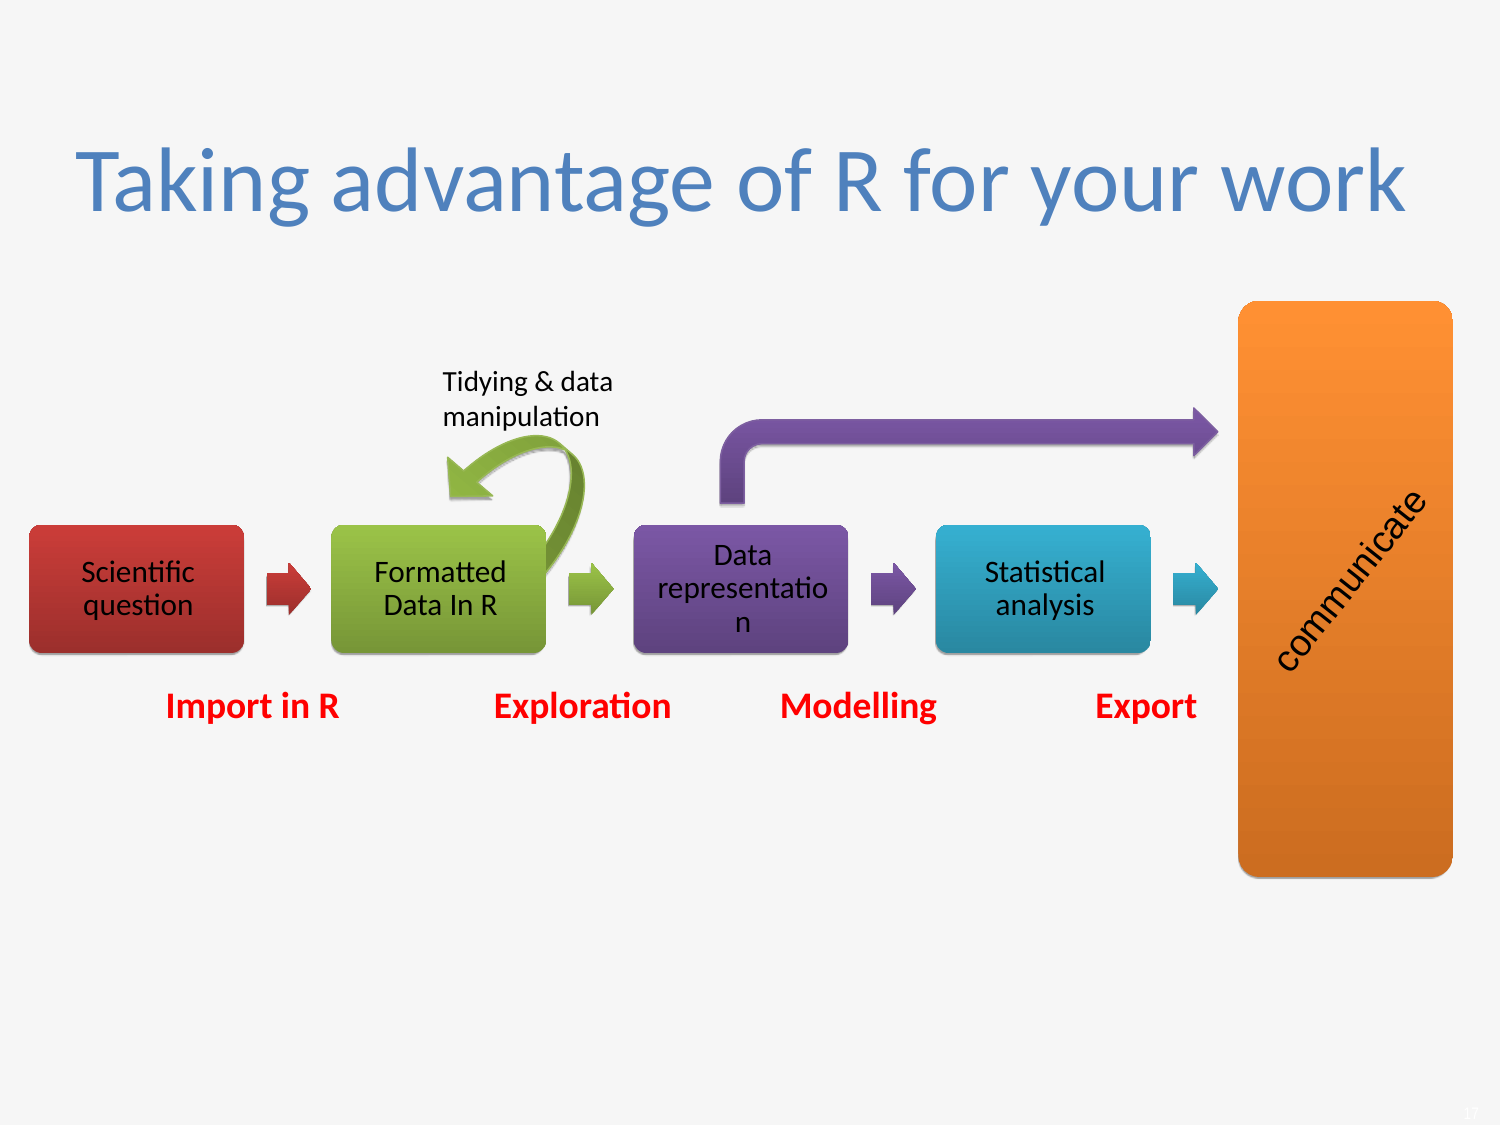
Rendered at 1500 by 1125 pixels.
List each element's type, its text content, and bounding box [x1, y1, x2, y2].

text_box Taking advantage of R for your work [51, 34, 1454, 232]
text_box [28, 300, 1454, 878]
